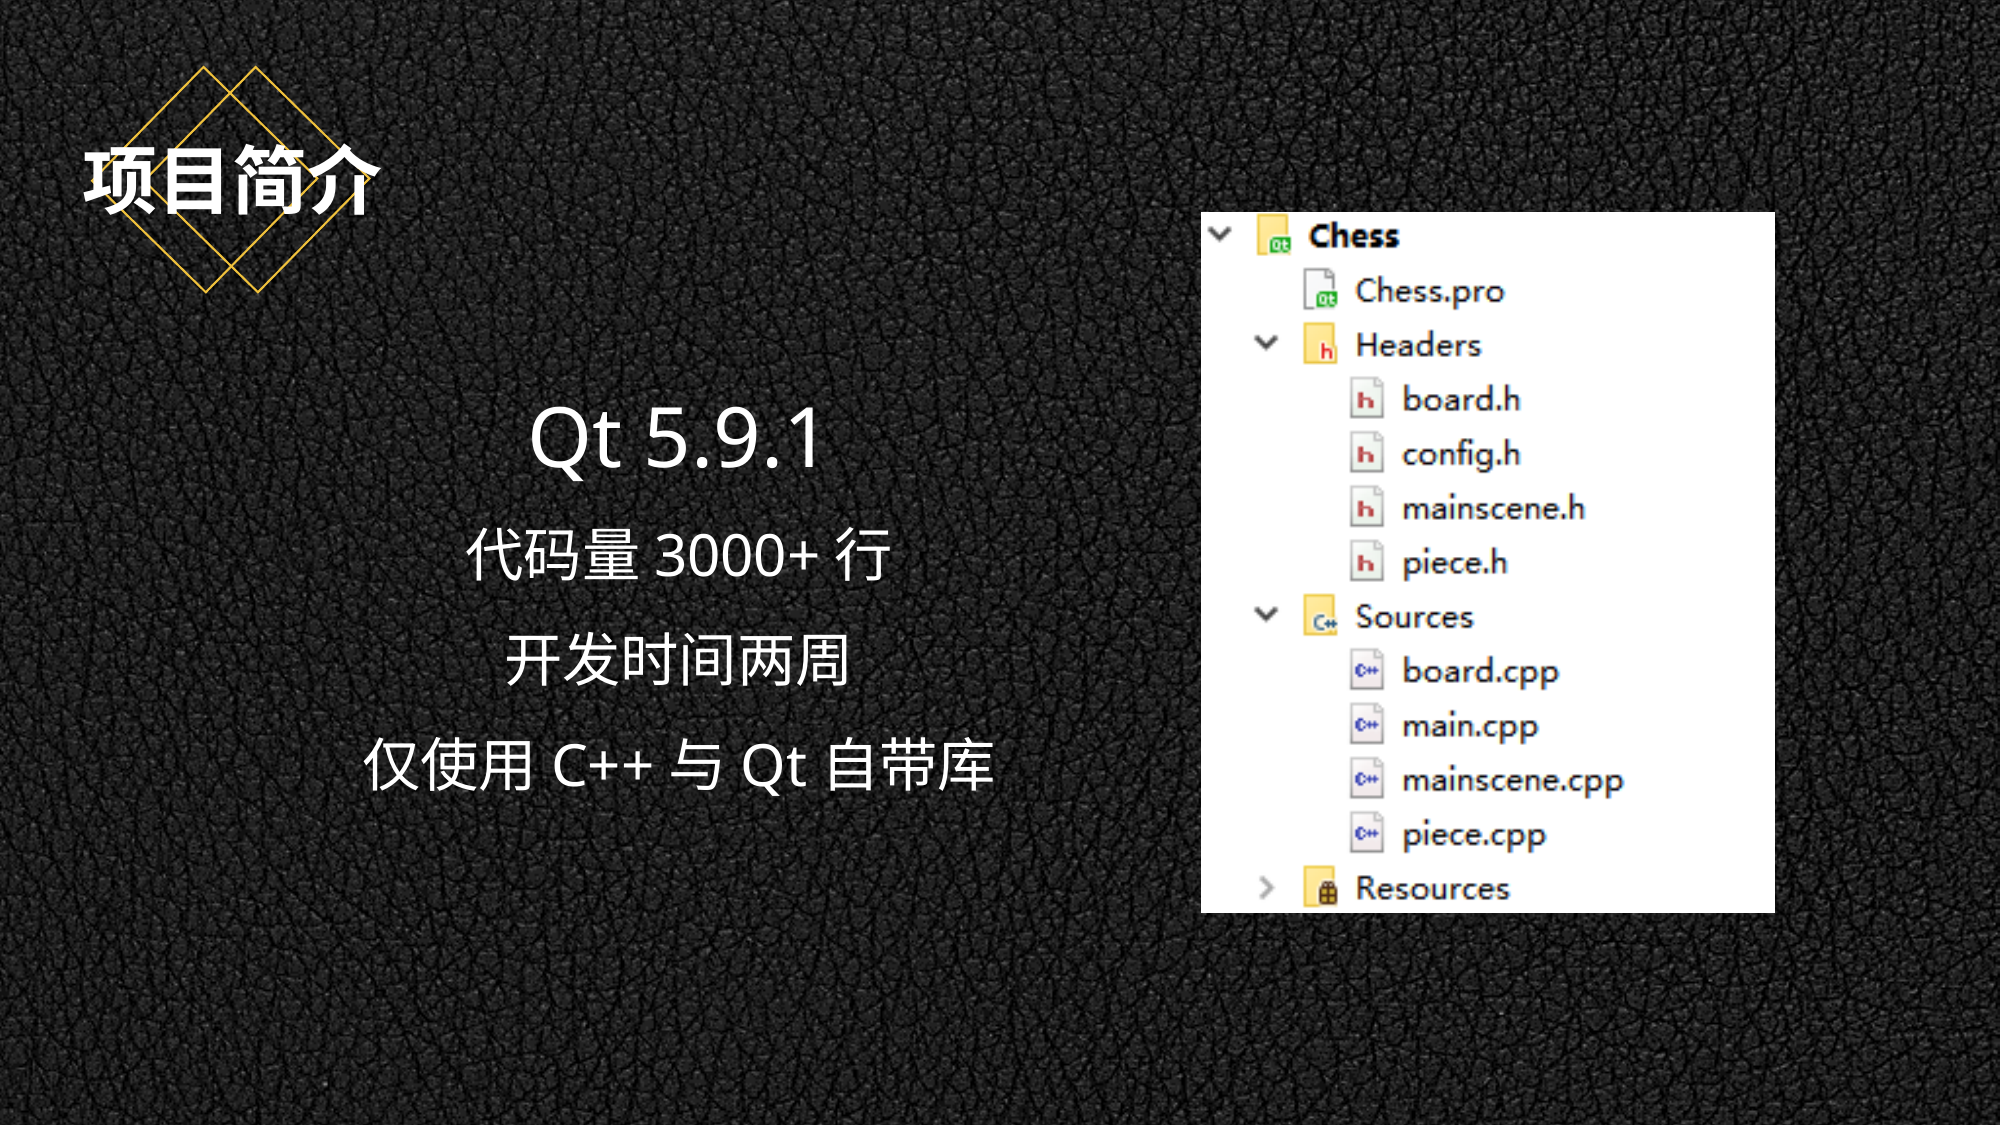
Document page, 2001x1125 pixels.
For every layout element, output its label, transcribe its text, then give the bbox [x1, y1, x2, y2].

text_box Qt 5.9.1 代码量3000+行 开发时间两周 仅使用C++与Qt自带库 [310, 326, 1048, 806]
text_box 项目简介 [67, 115, 513, 244]
picture [0, 0, 2000, 1125]
